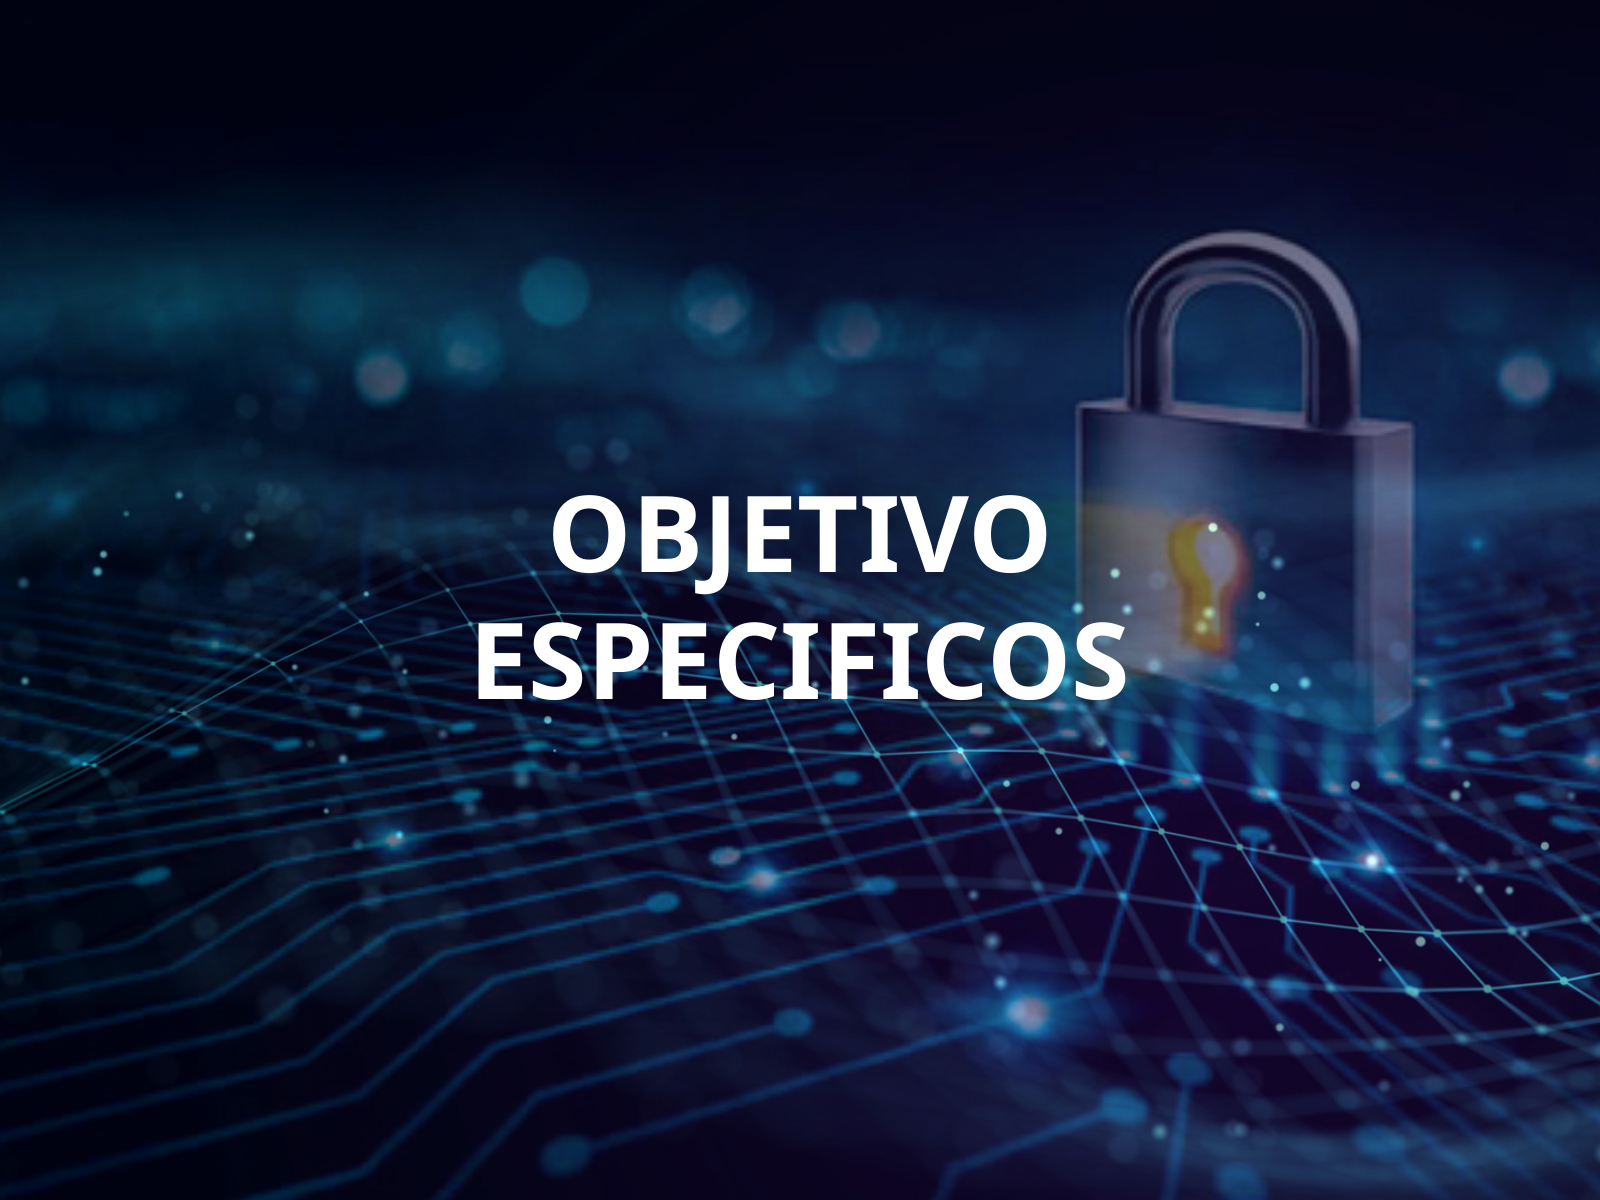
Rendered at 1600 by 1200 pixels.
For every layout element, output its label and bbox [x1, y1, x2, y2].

text_box [0, 0, 1600, 1200]
text_box [79, 455, 1521, 745]
